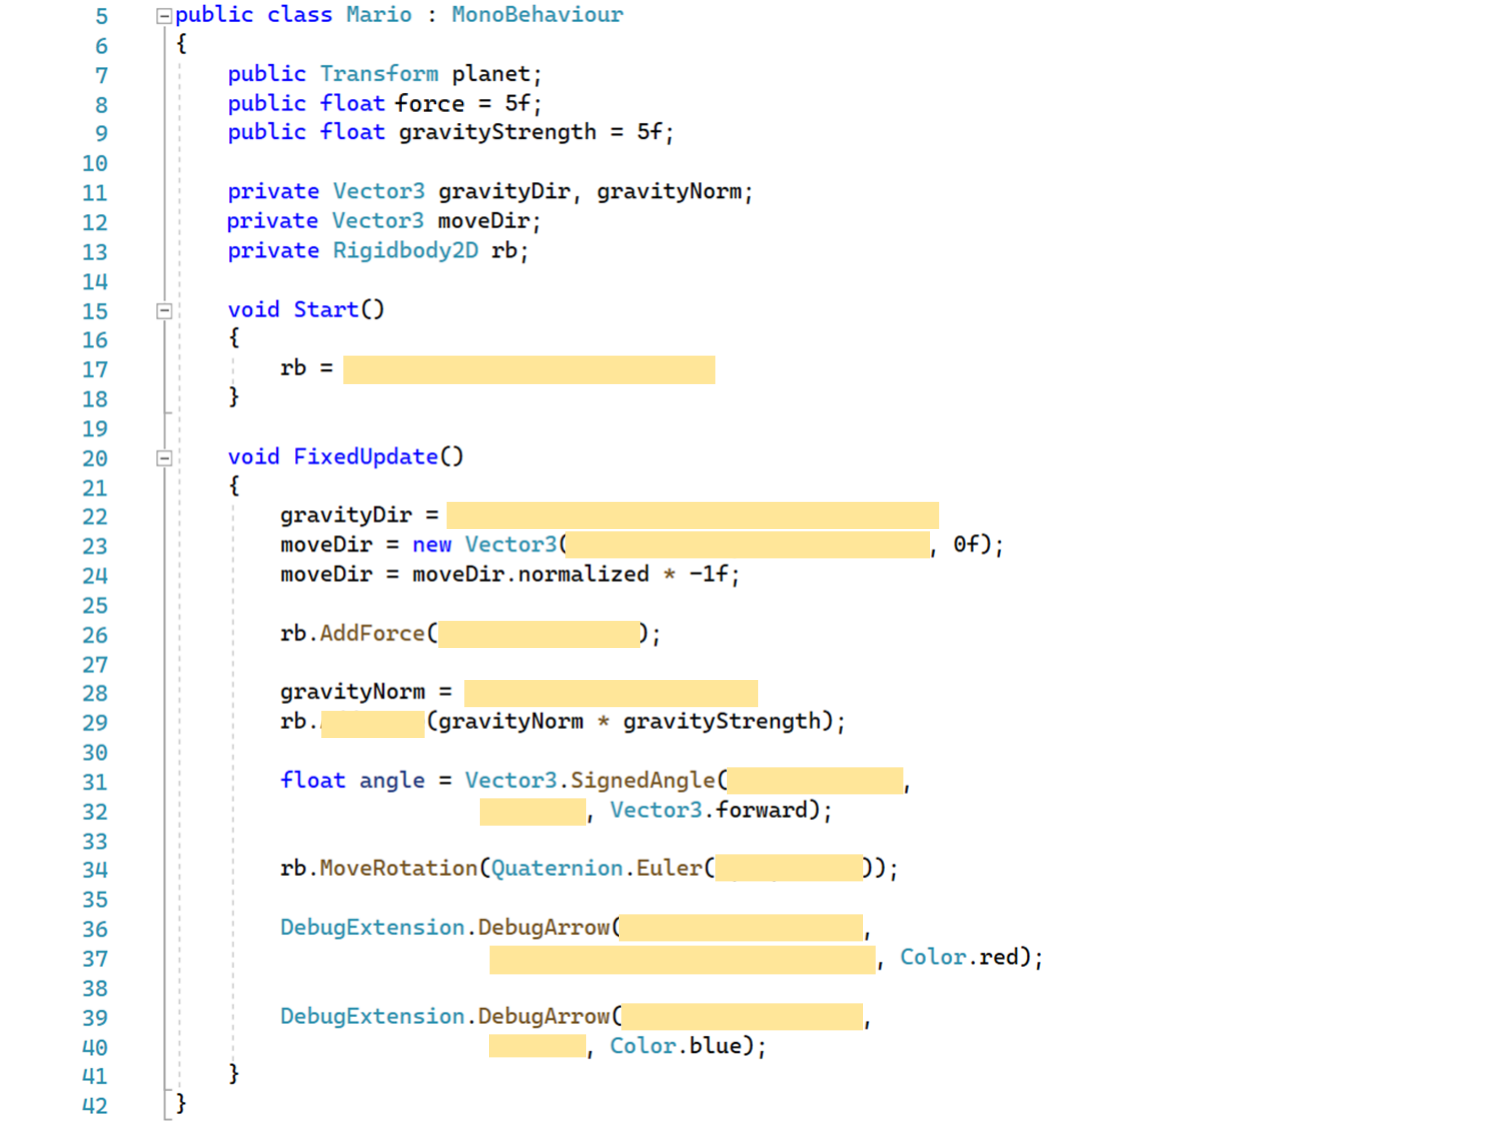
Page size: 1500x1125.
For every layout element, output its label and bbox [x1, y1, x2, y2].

picture [71, 0, 1059, 1125]
